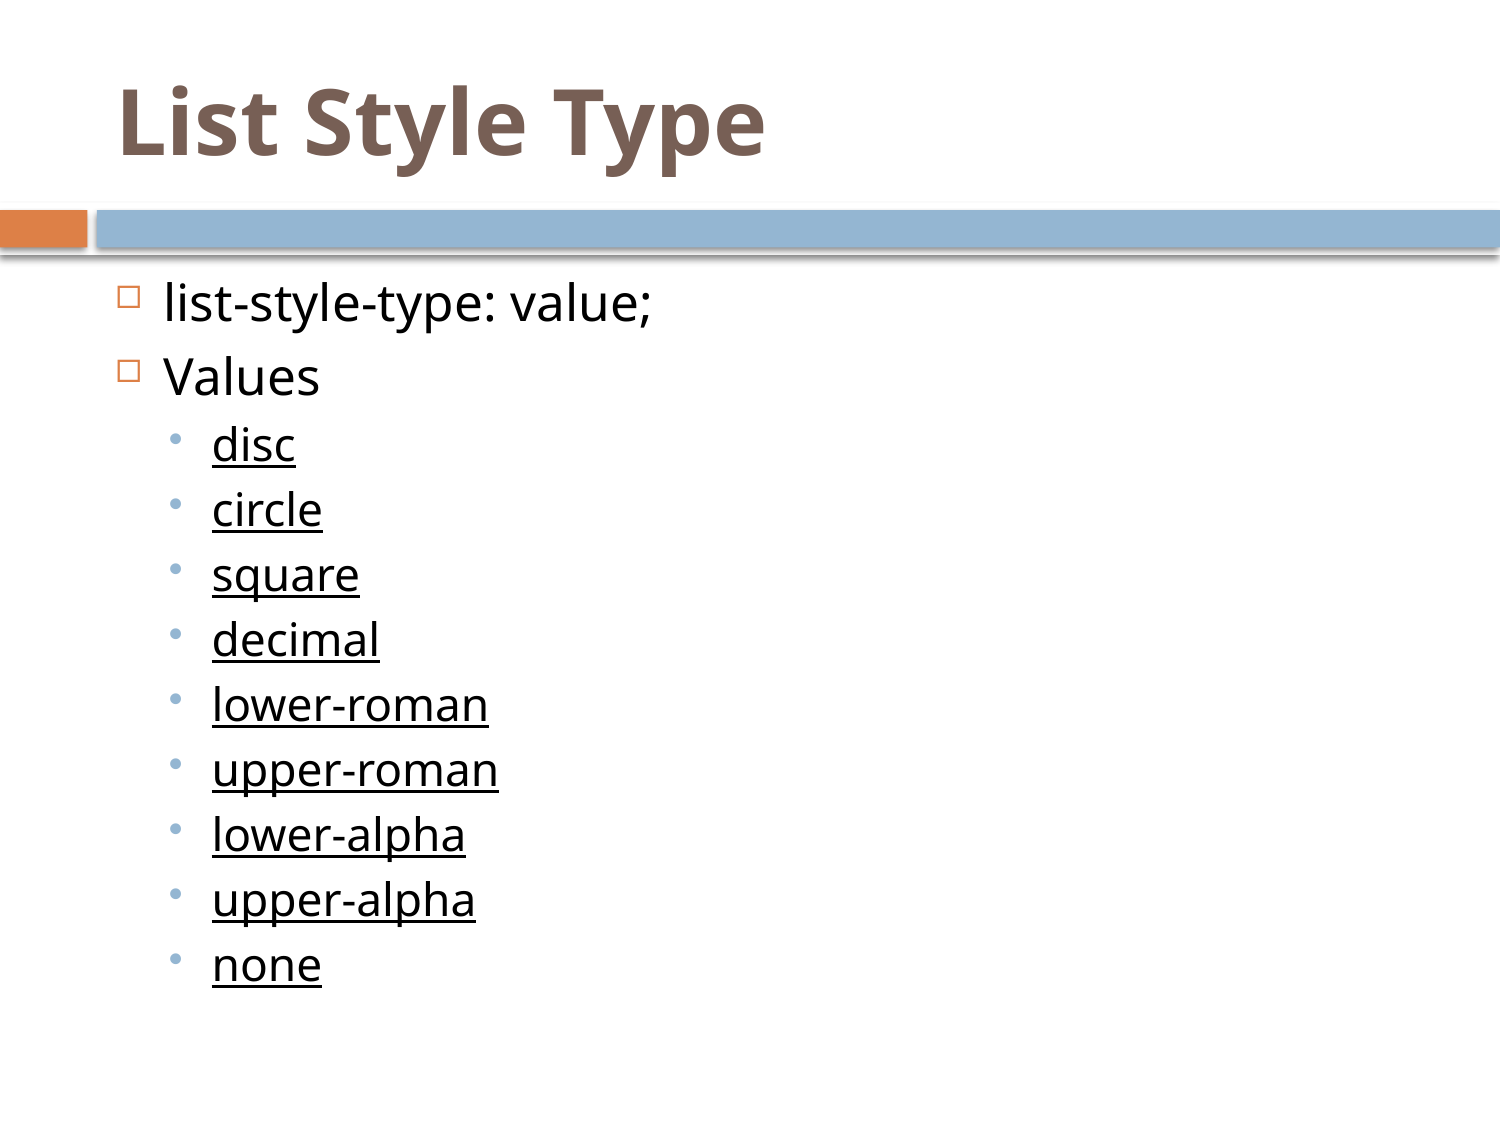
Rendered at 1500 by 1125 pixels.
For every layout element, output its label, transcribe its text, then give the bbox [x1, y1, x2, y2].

list list-style-type: value; Values disc circle square decimal lower-roman upper-roman lower-alpha upper-alpha none [100, 262, 1438, 1000]
title List Style Type [100, 37, 1438, 200]
